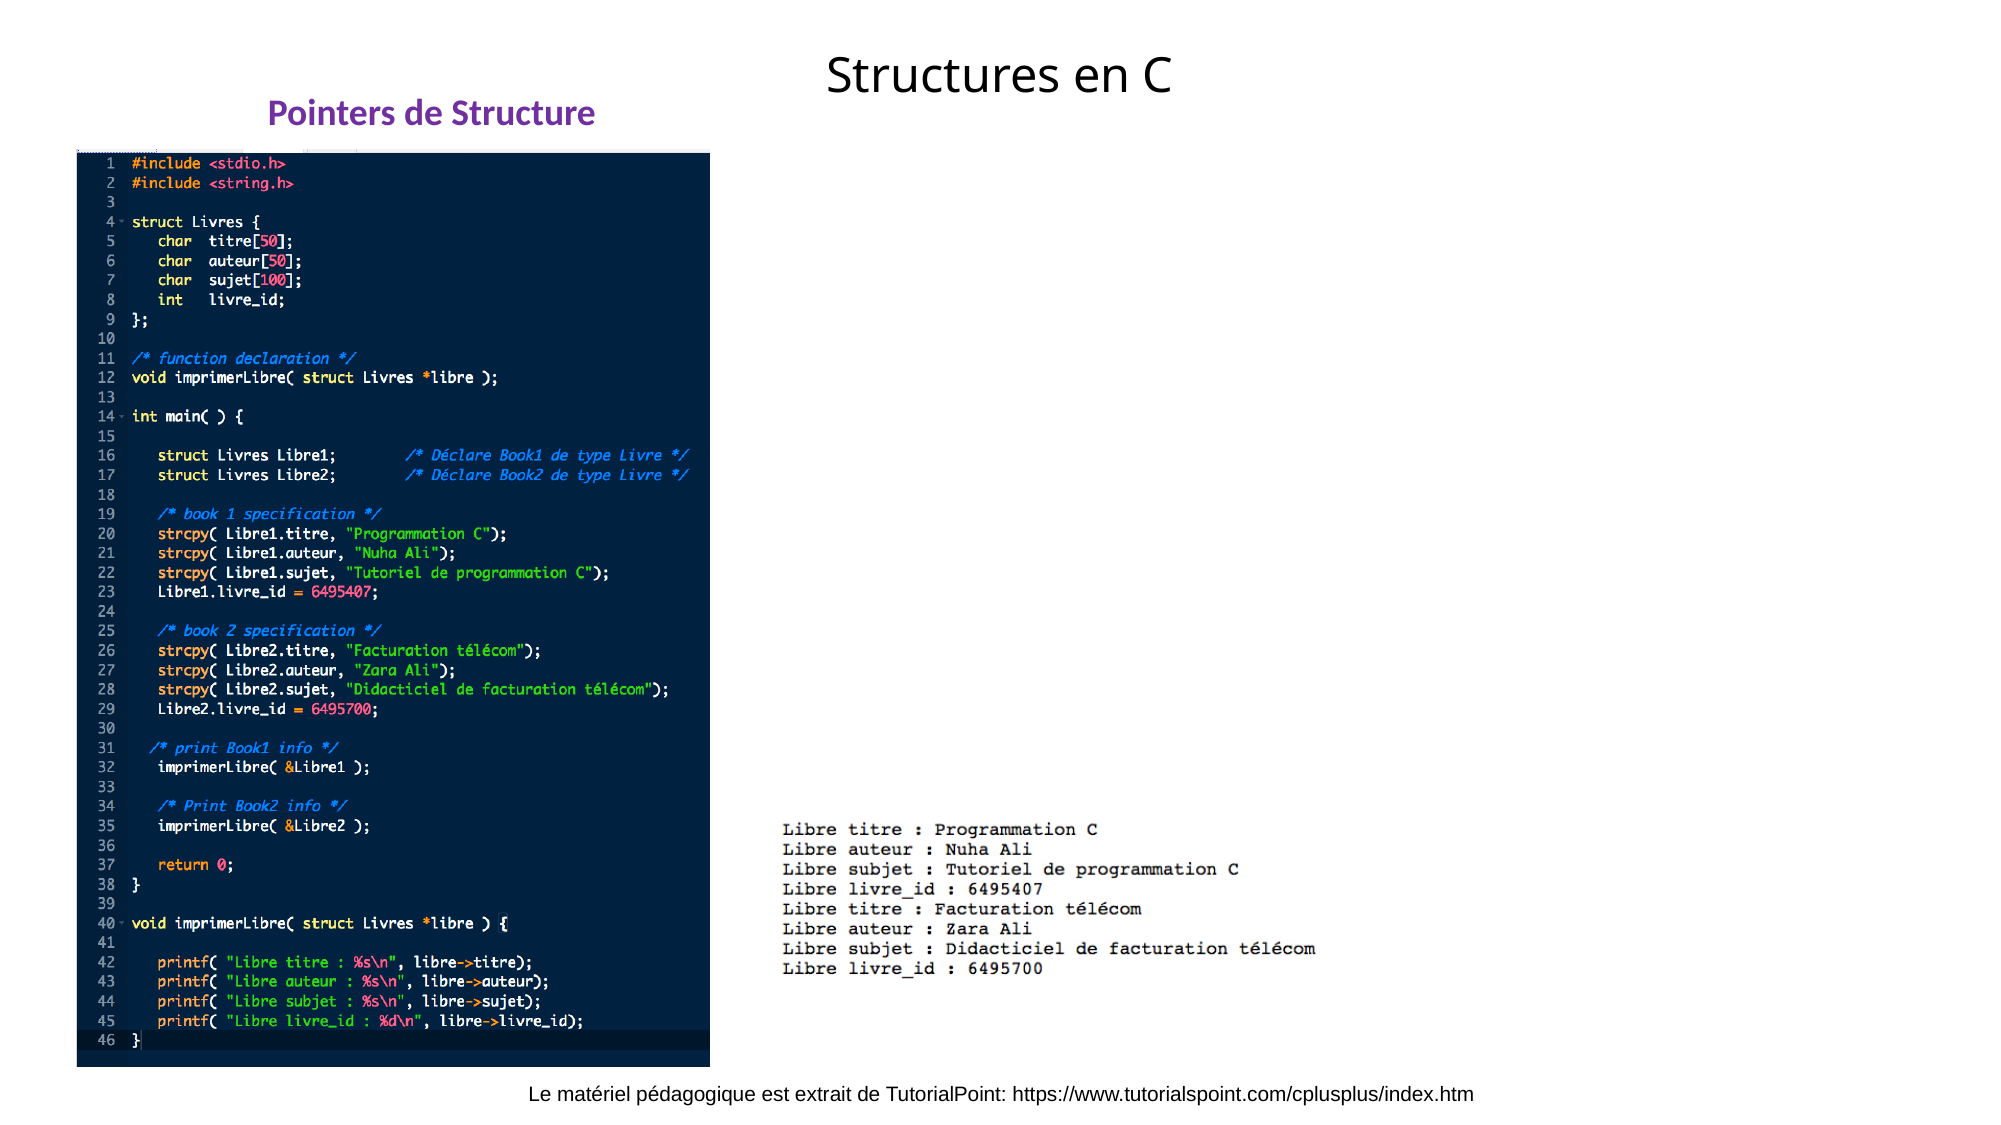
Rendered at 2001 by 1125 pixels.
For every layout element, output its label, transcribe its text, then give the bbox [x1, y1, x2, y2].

picture [75, 149, 711, 1067]
text_box Structures en C [137, 42, 1863, 111]
picture [765, 812, 1331, 997]
text_box Pointers de Structure [76, 80, 797, 141]
